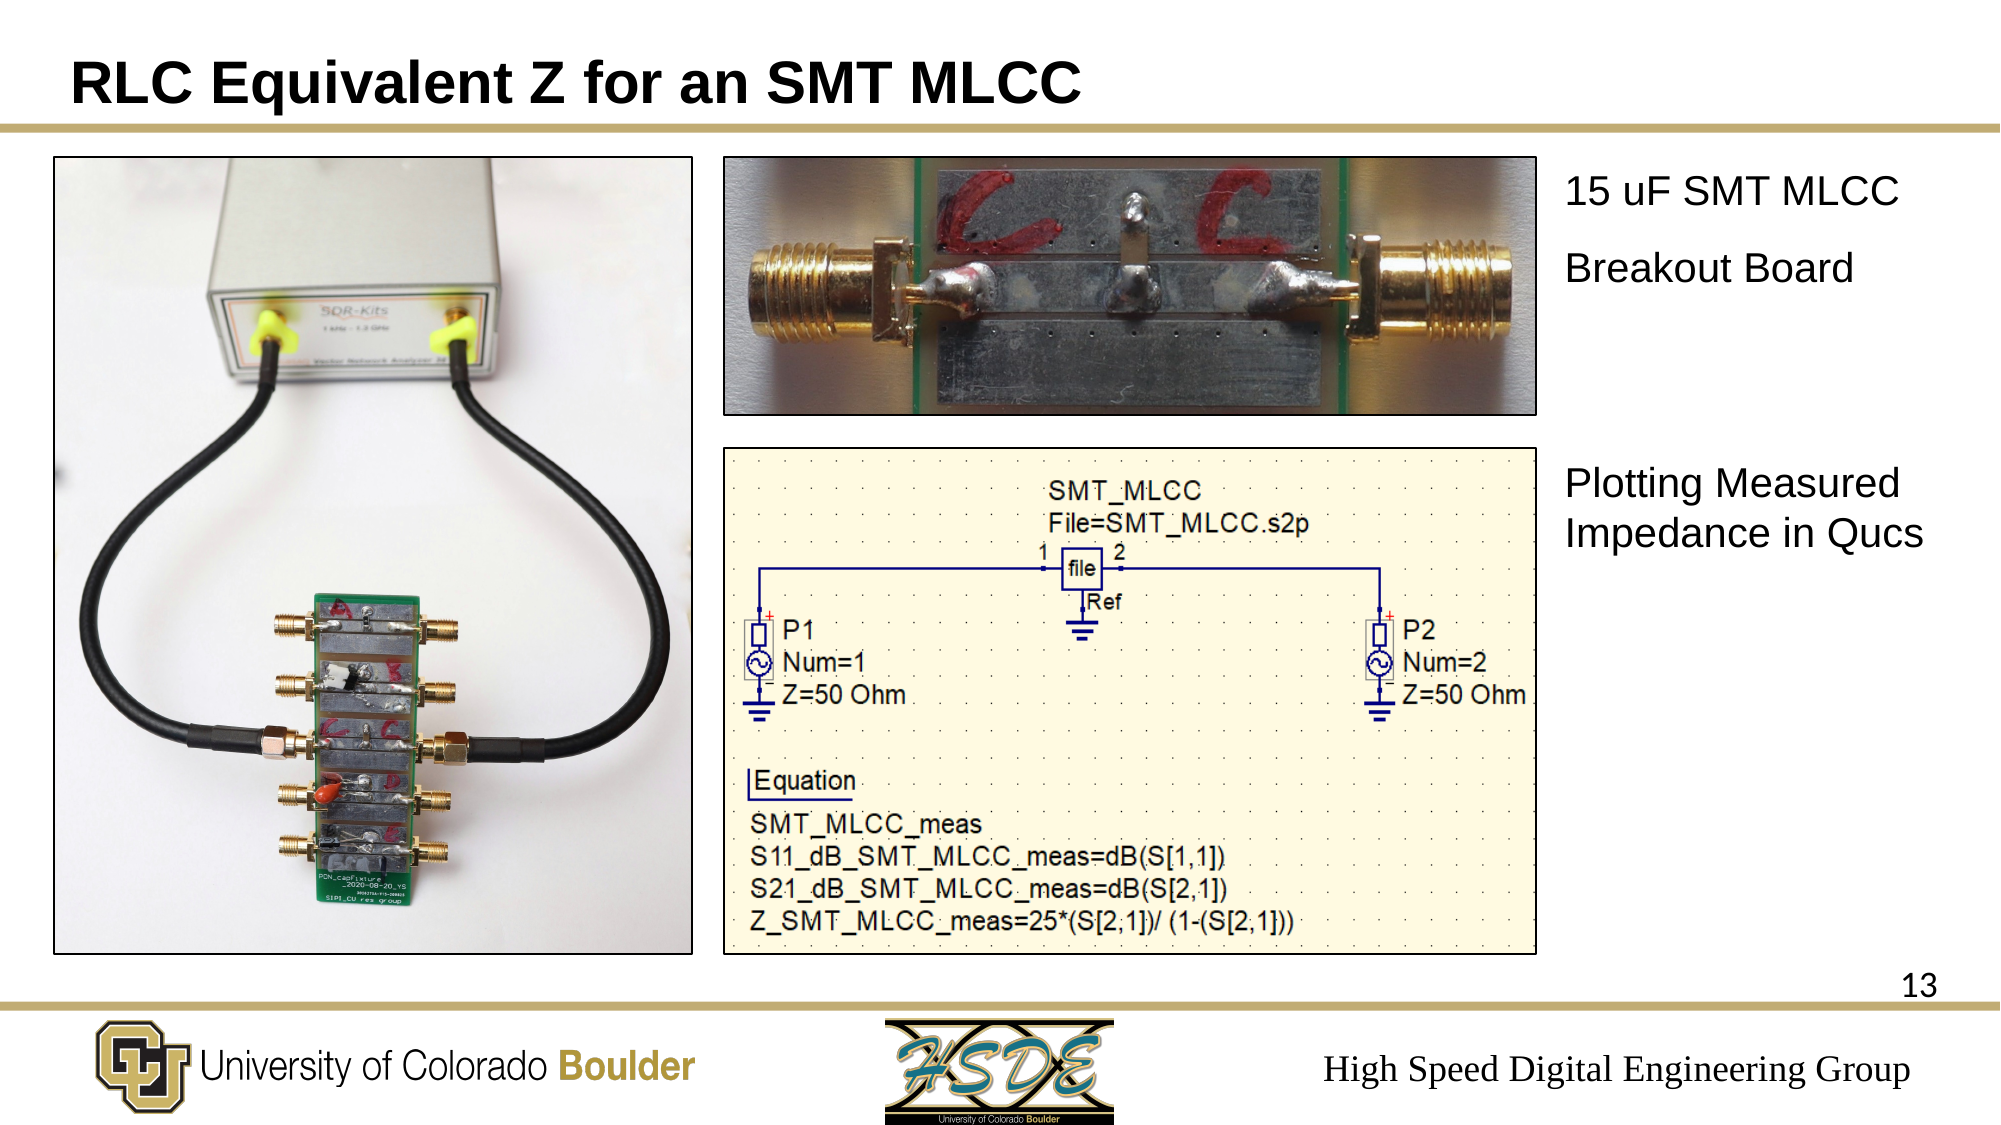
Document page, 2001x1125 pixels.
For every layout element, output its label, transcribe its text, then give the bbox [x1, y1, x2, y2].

picture [885, 1018, 1114, 1125]
text_box RLC Equivalent Z for an SMT MLCC [55, 44, 2000, 203]
picture [202, 1049, 695, 1087]
text_box 15 uF SMT MLCC Breakout Board [1549, 156, 1936, 448]
picture [95, 1020, 198, 1114]
slide_number 13 [1885, 952, 2000, 1013]
picture [725, 157, 1536, 415]
text_box Plotting Measured Impedance in Qucs [1549, 448, 1966, 792]
picture [725, 448, 1536, 954]
picture [55, 157, 691, 953]
